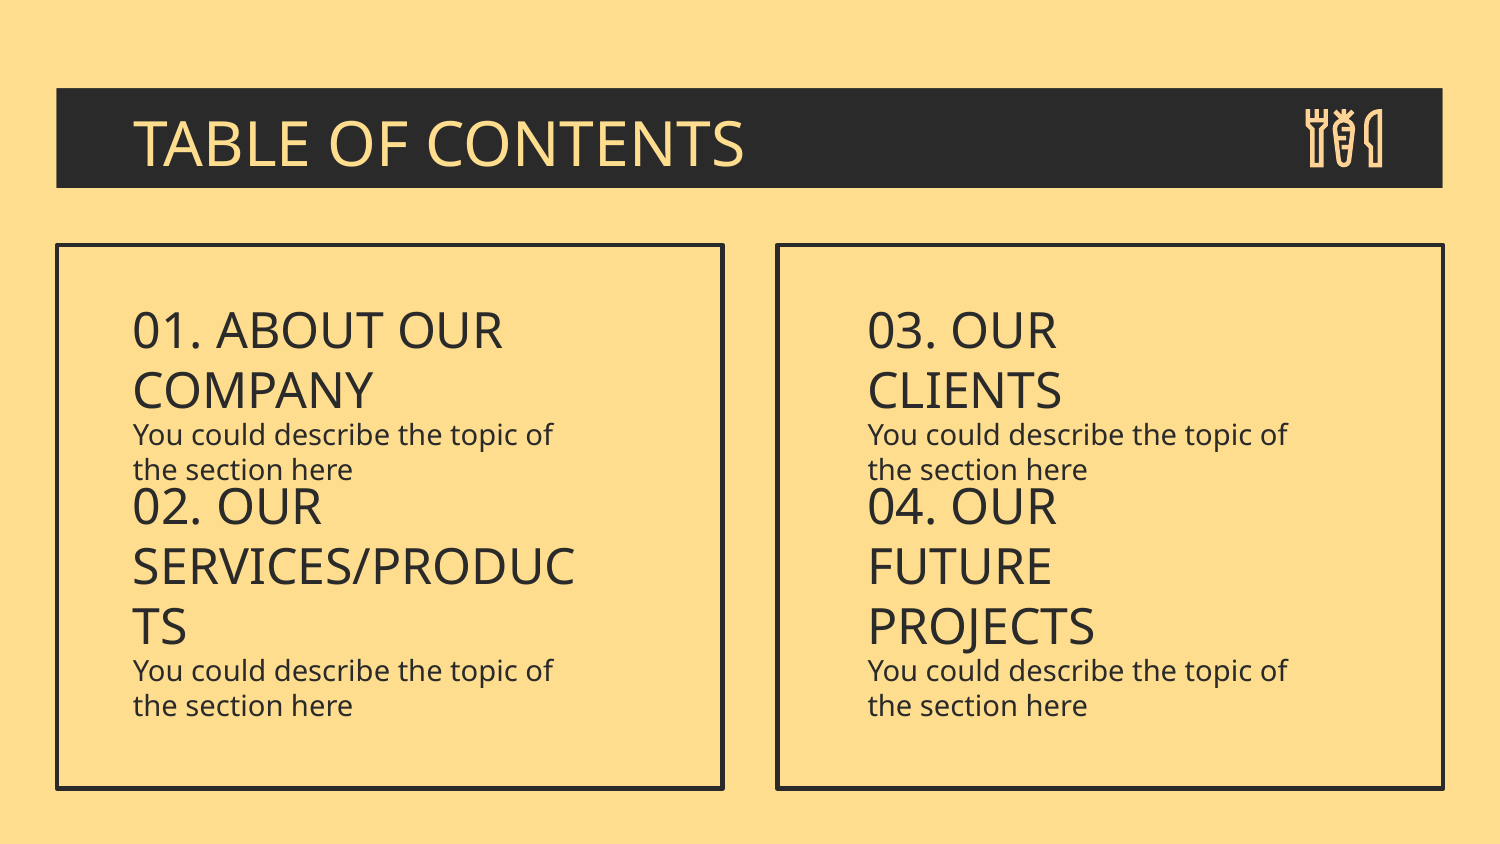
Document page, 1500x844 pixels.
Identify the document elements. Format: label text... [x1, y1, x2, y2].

table_cell [329, 548, 349, 576]
table_cell [164, 495, 186, 523]
table_cell [870, 312, 893, 340]
text_box [1142, 88, 1443, 188]
table_cell [476, 549, 504, 576]
table_cell [220, 549, 232, 576]
table_cell [284, 312, 315, 340]
table_cell [440, 313, 444, 340]
subtitle 04. OUR FUTURE PROJECTS [852, 576, 1218, 670]
table_cell [252, 549, 263, 576]
title TABLE OF CONTENTS [118, 88, 1142, 188]
table_cell [897, 495, 922, 523]
table_cell [220, 313, 244, 340]
table_cell [296, 495, 319, 523]
table_cell [994, 495, 1020, 524]
table_cell [270, 548, 295, 576]
table_cell [324, 313, 328, 340]
table_cell [1031, 313, 1053, 340]
table_cell [436, 548, 467, 576]
table_cell [136, 548, 156, 576]
table_cell [999, 549, 1021, 576]
table_cell [872, 549, 891, 576]
subtitle You could describe the topic of the section here [852, 401, 1340, 495]
table_cell [1031, 495, 1054, 523]
table_cell [165, 549, 184, 576]
subtitle You could describe the topic of the section here [117, 670, 605, 732]
table_cell [954, 312, 985, 340]
table_cell [193, 549, 215, 576]
subtitle 02. OUR SERVICES/PRODUCTS [117, 576, 605, 670]
text_box [56, 88, 118, 188]
table_cell [135, 495, 158, 524]
table_cell [135, 312, 158, 340]
subtitle You could describe the topic of the section here [117, 401, 605, 495]
table_cell [548, 548, 573, 576]
table_cell [406, 549, 428, 576]
table_cell [302, 549, 321, 576]
subtitle 01. ABOUT OUR COMPANY [117, 340, 523, 434]
table_cell [930, 549, 956, 576]
table_cell [357, 313, 383, 340]
table_cell [1030, 549, 1049, 576]
table_cell [898, 549, 902, 576]
table_cell [167, 313, 178, 340]
table_cell [236, 549, 248, 576]
table_cell [376, 549, 398, 576]
table_cell [477, 313, 499, 340]
subtitle You could describe the topic of the section here [852, 637, 1340, 732]
table_cell [954, 495, 985, 524]
table_cell [401, 312, 432, 340]
table_cell [899, 312, 920, 340]
table_cell [253, 313, 277, 340]
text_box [1305, 108, 1383, 168]
table_cell [962, 549, 966, 576]
table_cell [220, 495, 251, 524]
table_cell [870, 495, 893, 524]
table_cell [260, 495, 286, 524]
table_cell [513, 549, 517, 576]
subtitle 03. OUR CLIENTS [852, 340, 1133, 434]
table_cell [994, 313, 998, 340]
